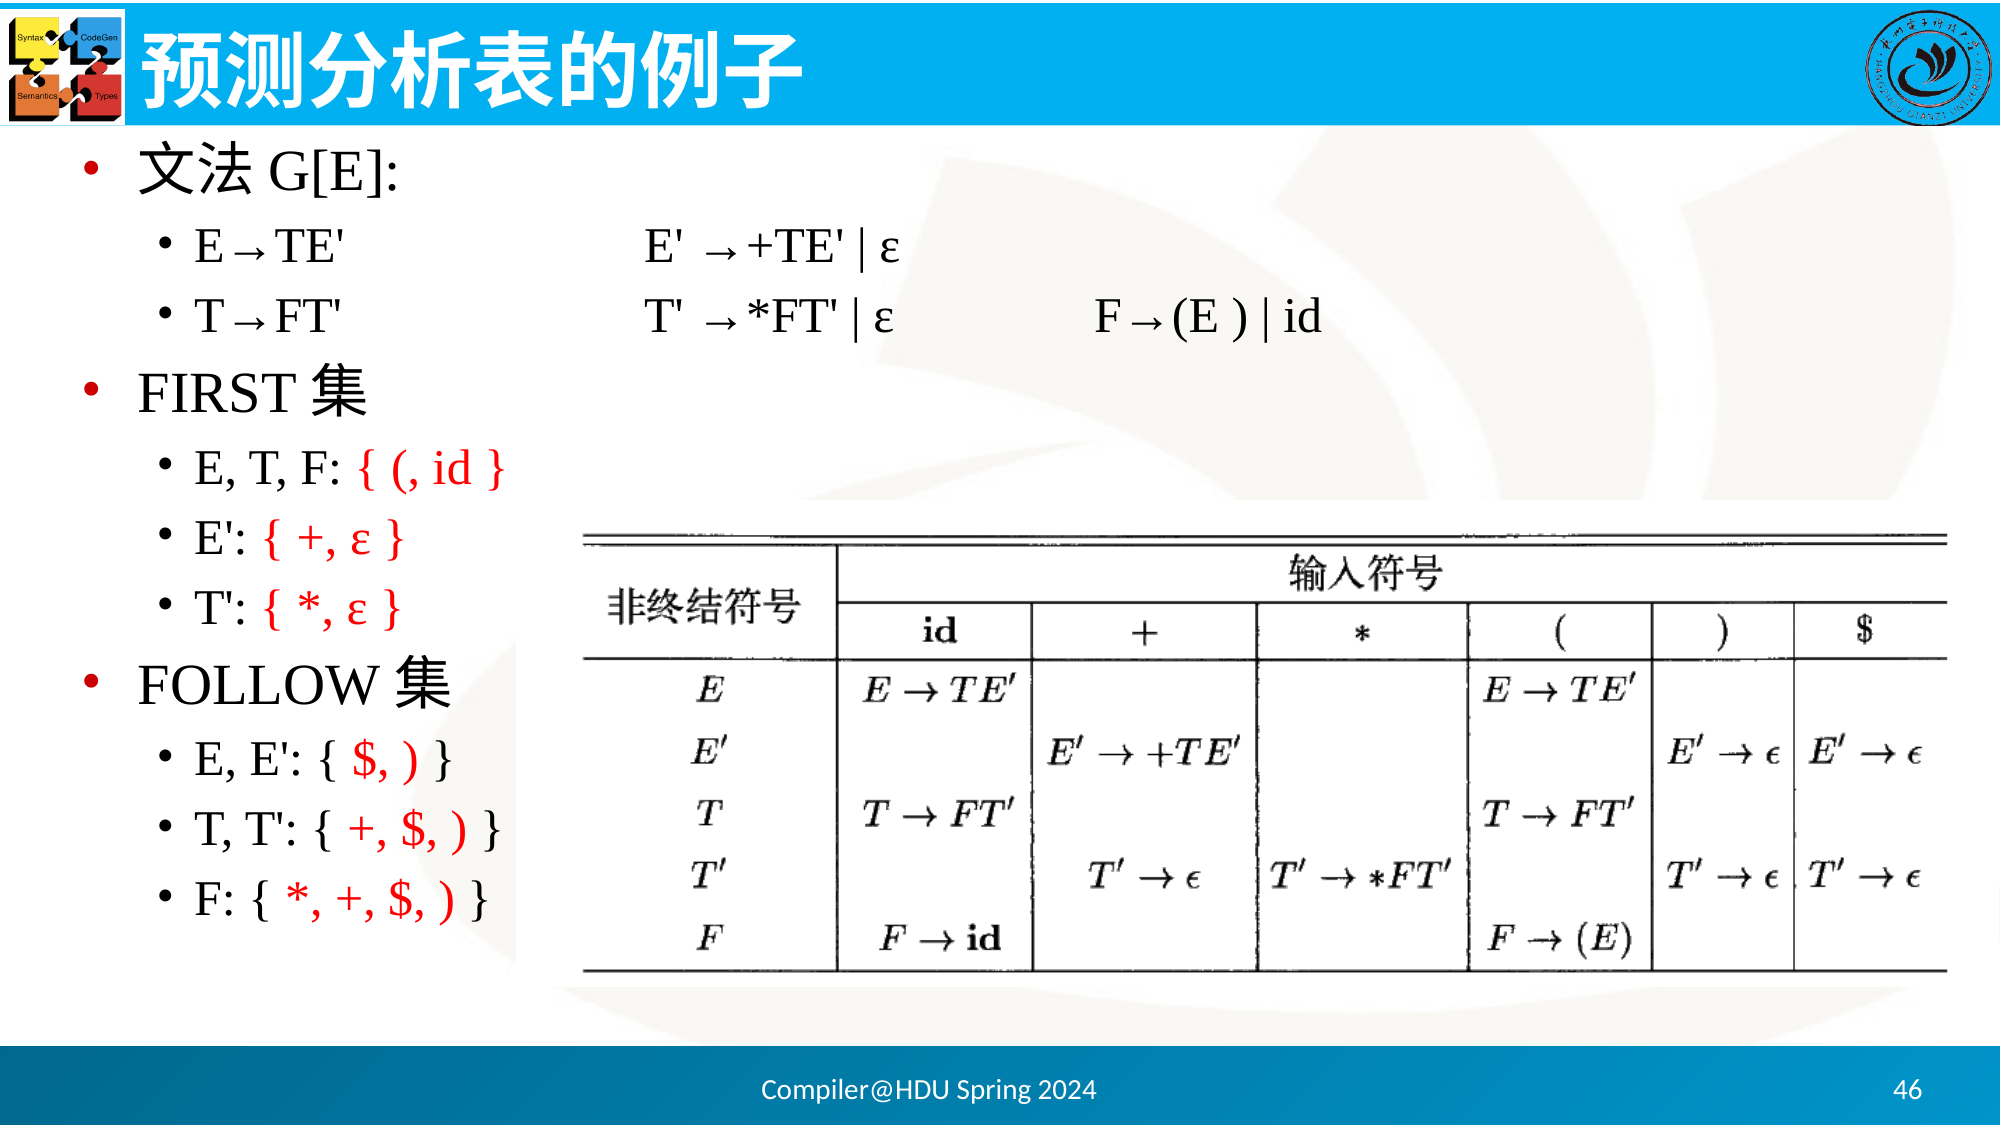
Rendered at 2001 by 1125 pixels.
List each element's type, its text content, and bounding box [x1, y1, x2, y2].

slide_number 46 [1503, 1049, 1938, 1125]
list 文法G[E]: E→TE' E' →+TE' | ε T→FT' T' →*FT' | ε F→(E ) | id FIRST集 E, T, F: { (, id } E': { +, ε } T': { *, ε } FOLLOW集 E, E': { $, ) } T, T': { +, $, ) } F: { *, +, $, ) } [66, 125, 1934, 942]
picture [516, 499, 1999, 988]
footer Compiler@HDU Spring 2024 [612, 1049, 1247, 1125]
title 预测分析表的例子 [125, 6, 1934, 126]
